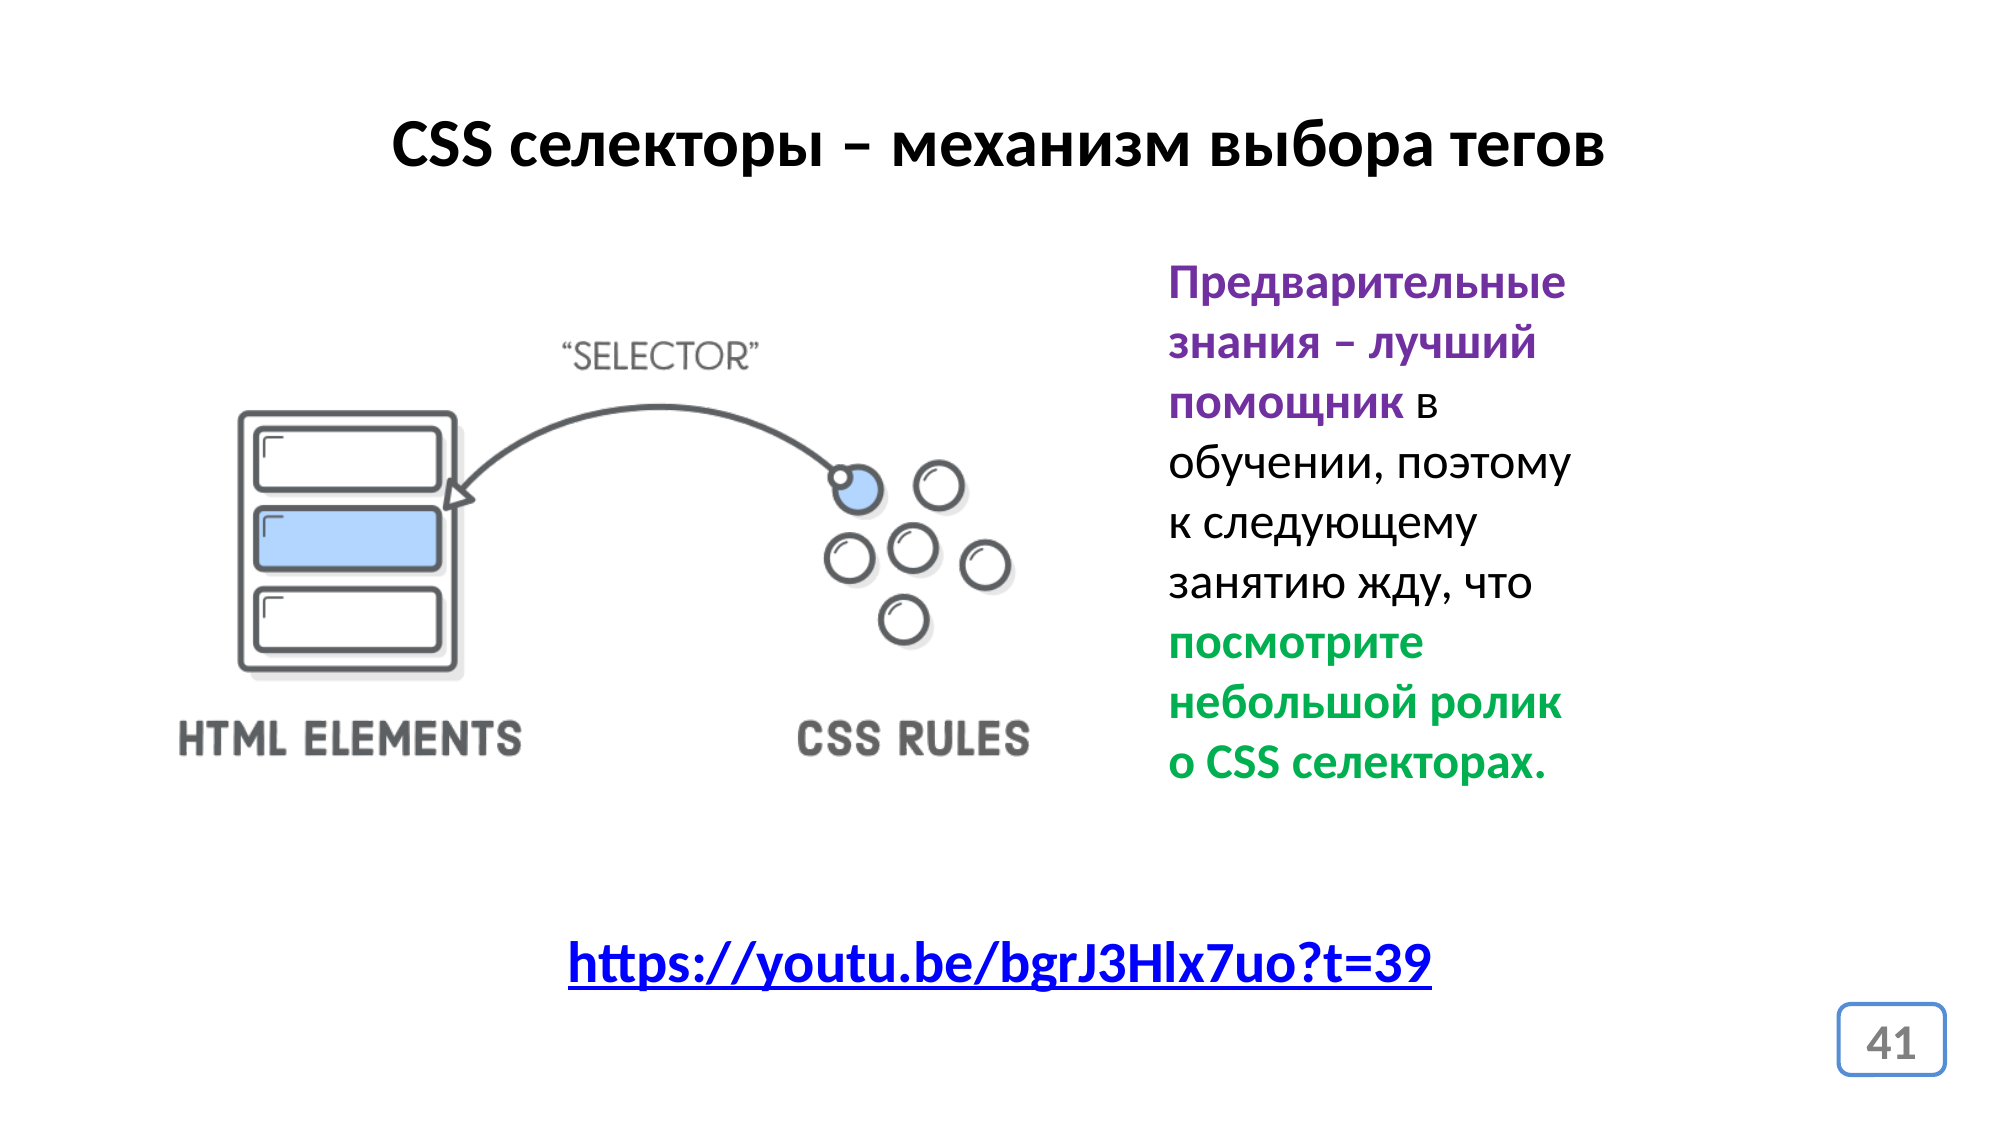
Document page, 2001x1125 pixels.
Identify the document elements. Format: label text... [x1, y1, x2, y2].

text_box CSS селекторы – механизм выбора тегов [0, 89, 2000, 188]
text_box https://youtu.be/bgrJ3Hlx7uo?t=39 [0, 916, 2000, 1002]
text_box Предварительные знания – лучший помощник в обучении, поэтому к следующему занятию жду, что посмотрите небольшой ролик о CSS селекторах. [1153, 241, 1587, 797]
text_box 41 [1836, 1002, 1948, 1078]
picture [125, 282, 1099, 823]
